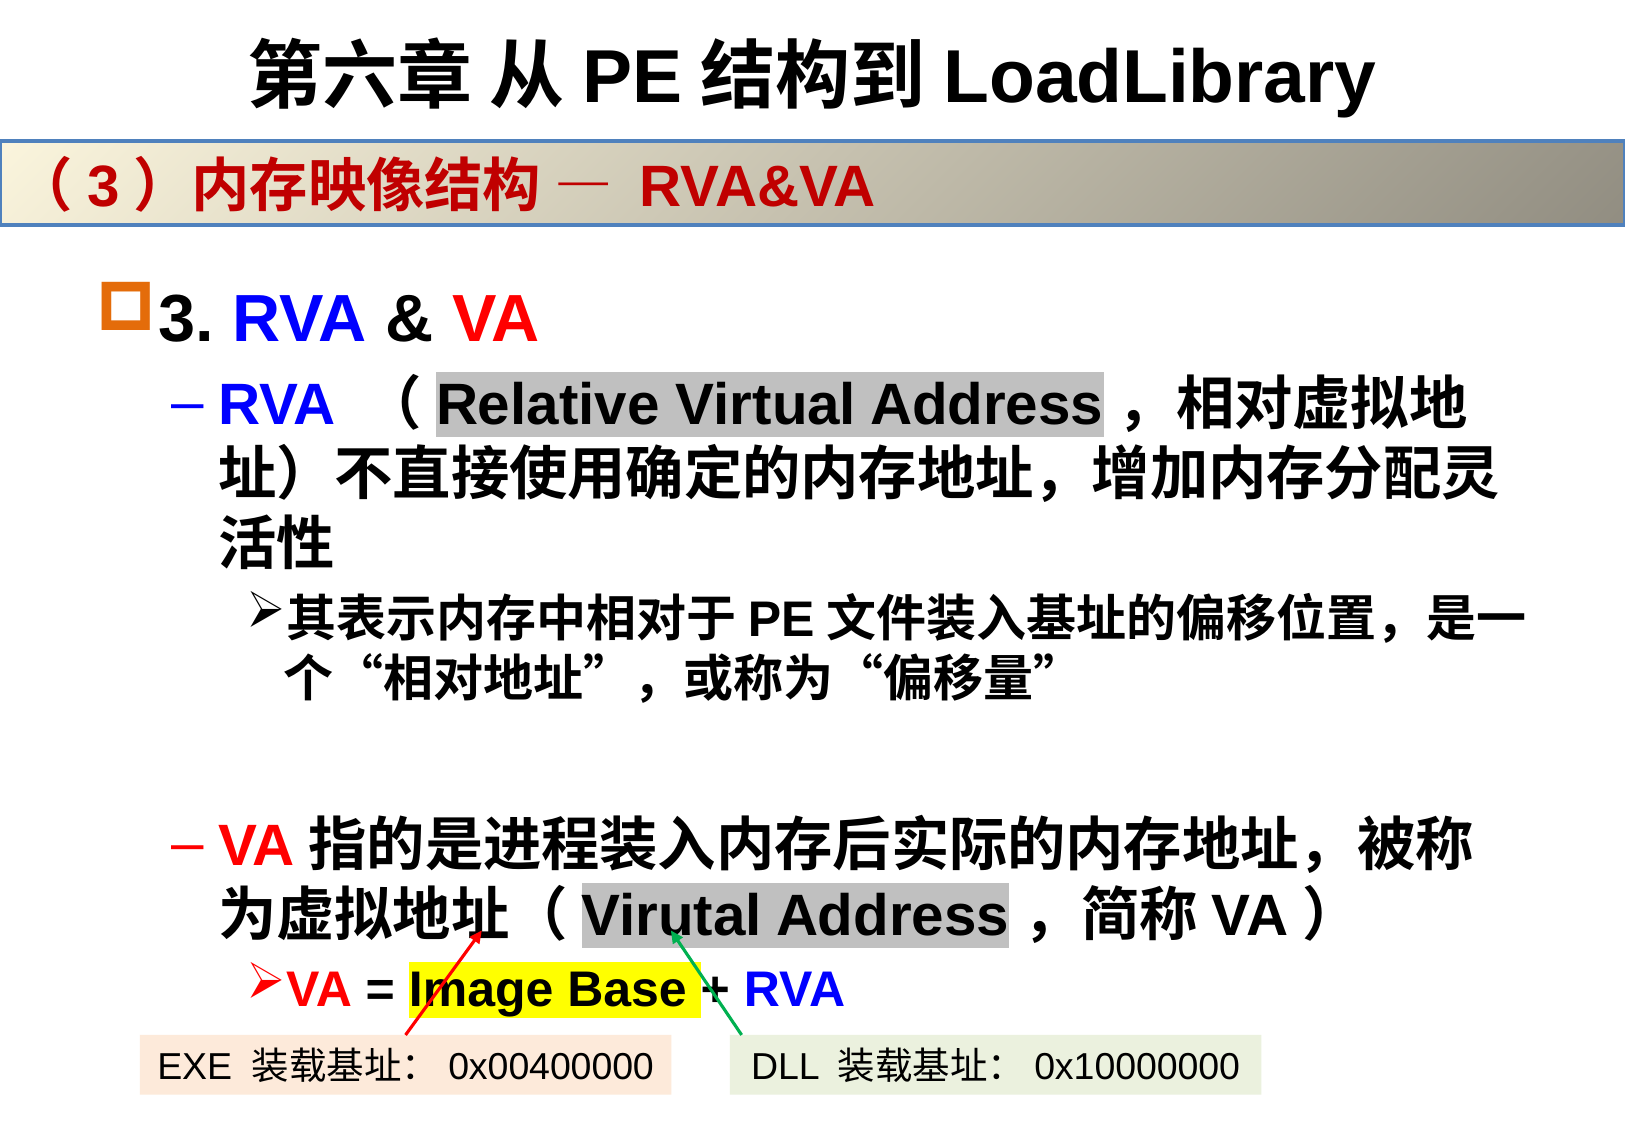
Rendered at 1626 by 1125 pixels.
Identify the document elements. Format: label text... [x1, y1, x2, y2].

text_box （3）内存映像结构 — RVA&VA [0, 139, 1625, 227]
text_box EXE 装载基址：0x00400000 [139, 1034, 672, 1095]
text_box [670, 930, 742, 1036]
title 第六章 从PE结构到LoadLibrary [81, 19, 1544, 126]
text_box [405, 930, 482, 1036]
list 3. RVA & VA RVA （Relative Virtual Address，相对虚拟地址）不直接使用确定的内存地址，增加内存分配灵活性 其表示内存中相对于PE文件装入基址的偏移位置，是一个“相对地址”，或称为“偏移量” VA指的是进程装入内存后实际的内存地址，被称为虚拟地址（Virutal Address，简称VA） VA = Image Base + RVA [81, 267, 1544, 1047]
text_box DLL 装载基址：0x10000000 [729, 1034, 1262, 1095]
